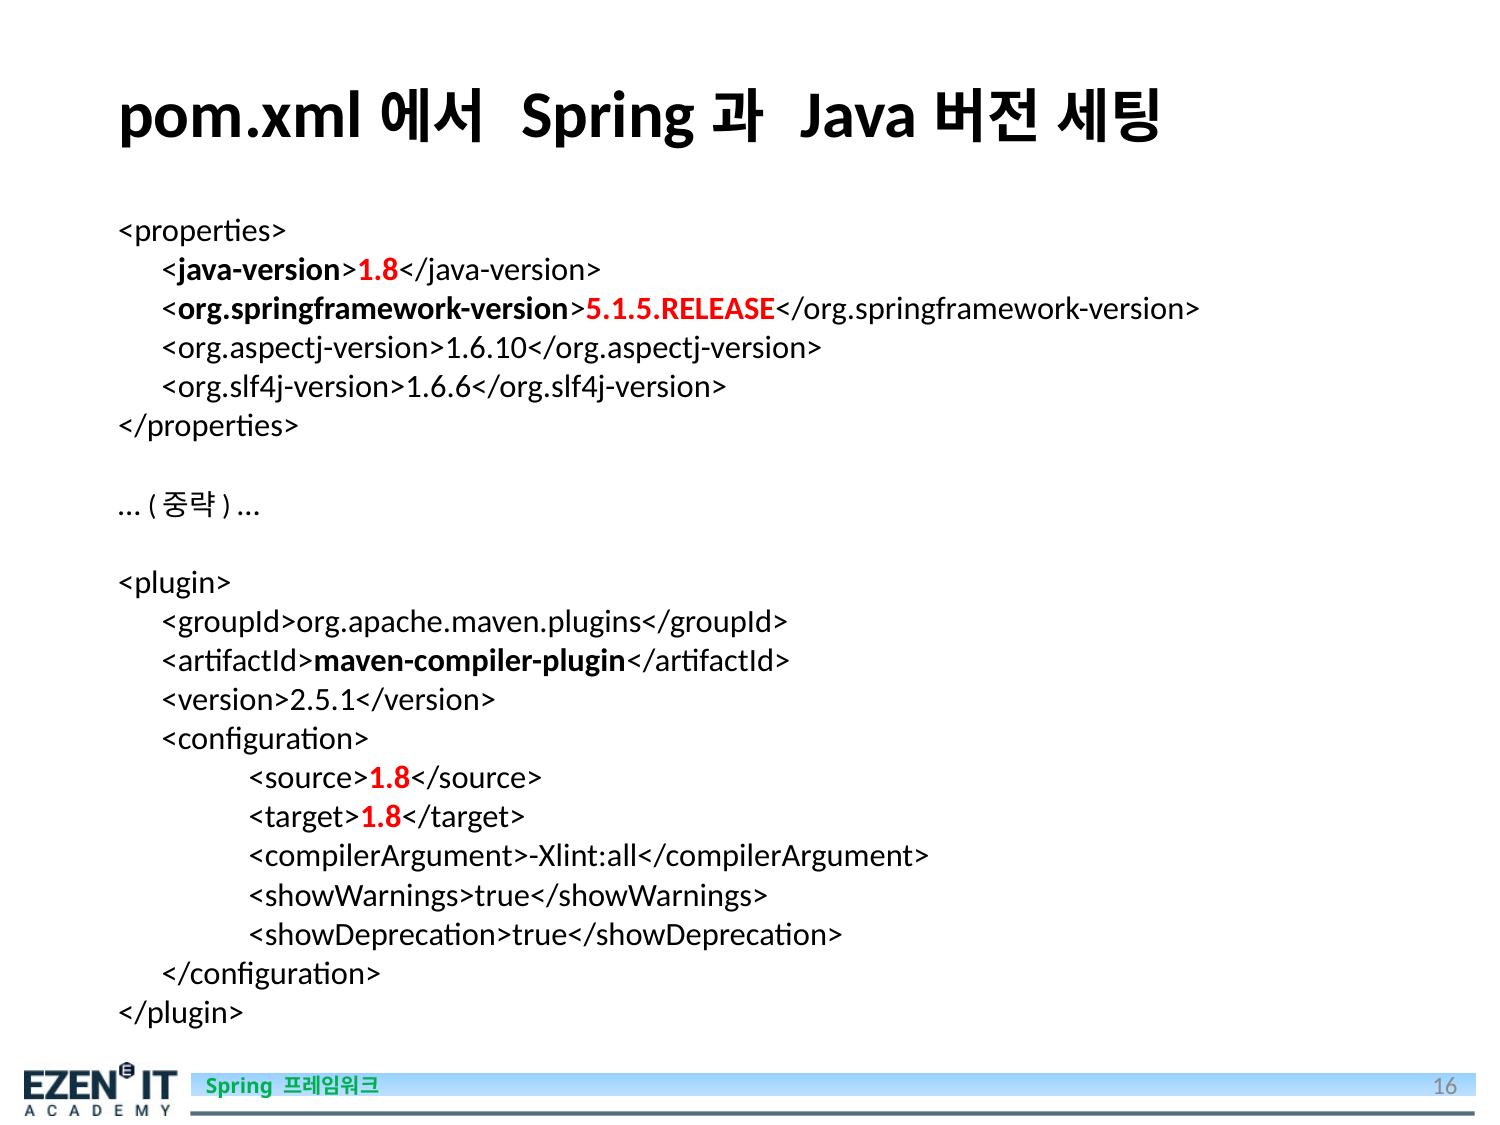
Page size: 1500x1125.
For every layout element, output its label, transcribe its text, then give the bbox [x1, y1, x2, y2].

title pom.xml에서 Spring과 Java버전 세팅 [103, 59, 1397, 172]
list <properties> <java-version>1.8</java-version> <org.springframework-version>5.1.5.RELEASE</org.springframework-version> <org.aspectj-version>1.6.10</org.aspectj-version> <org.slf4j-version>1.6.6</org.slf4j-version> </properties> … (중략) … <plugin> <groupId>org.apache.maven.plugins</groupId> <artifactId>maven-compiler-plugin</artifactId> <version>2.5.1</version> <configuration> <source>1.8</source> <target>1.8</target> <compilerArgument>-Xlint:all</compilerArgument> <showWarnings>true</showWarnings> <showDeprecation>true</showDeprecation> </configuration> </plugin> [103, 201, 1500, 1044]
slide_number 16 [1405, 1053, 1473, 1117]
picture [24, 1062, 178, 1116]
